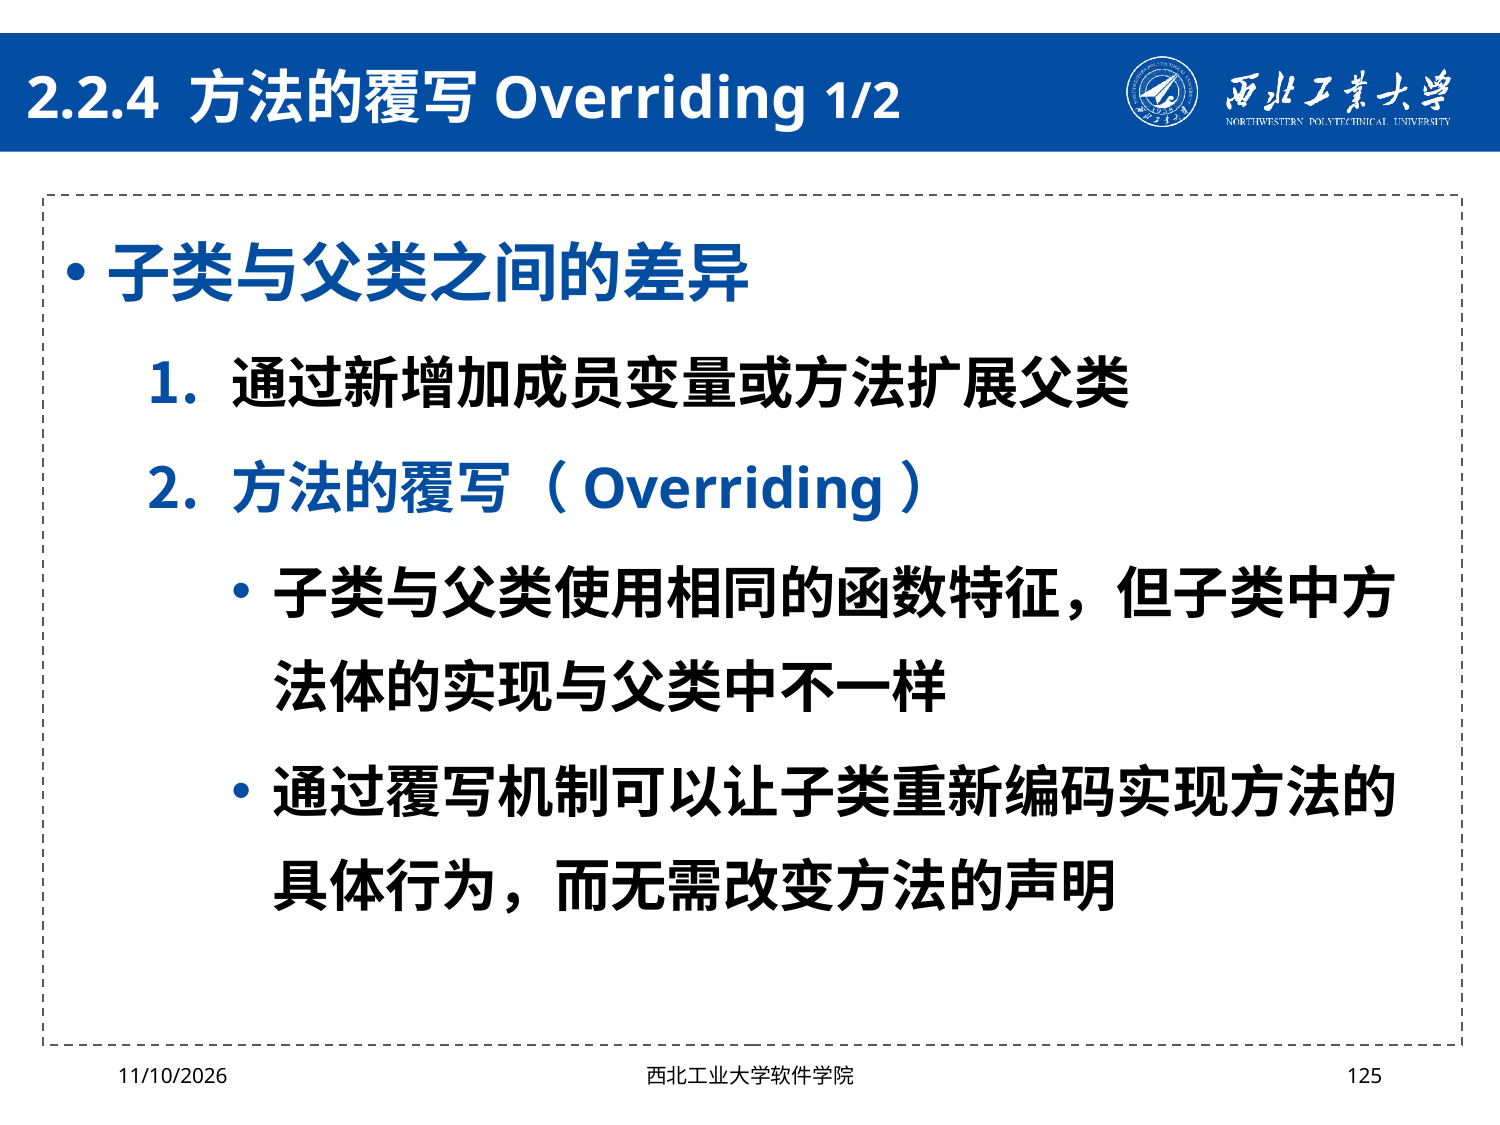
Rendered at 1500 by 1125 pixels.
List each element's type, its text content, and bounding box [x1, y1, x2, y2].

picture [1126, 56, 1198, 127]
list 子类与父类之间的差异 通过新增加成员变量或方法扩展父类 方法的覆写（Overriding） 子类与父类使用相同的函数特征，但子类中方法体的实现与父类中不一样 通过覆写机制可以让子类重新编码实现方法的具体行为，而无需改变方法的声明 [49, 201, 1457, 1036]
title 2.2.4 方法的覆写Overriding 1/2 [11, 49, 1115, 149]
picture [1226, 68, 1451, 125]
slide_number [103, 1055, 441, 1116]
footer 西北工业大学软件学院 [496, 1055, 1004, 1116]
slide_number 125 [1059, 1055, 1397, 1116]
